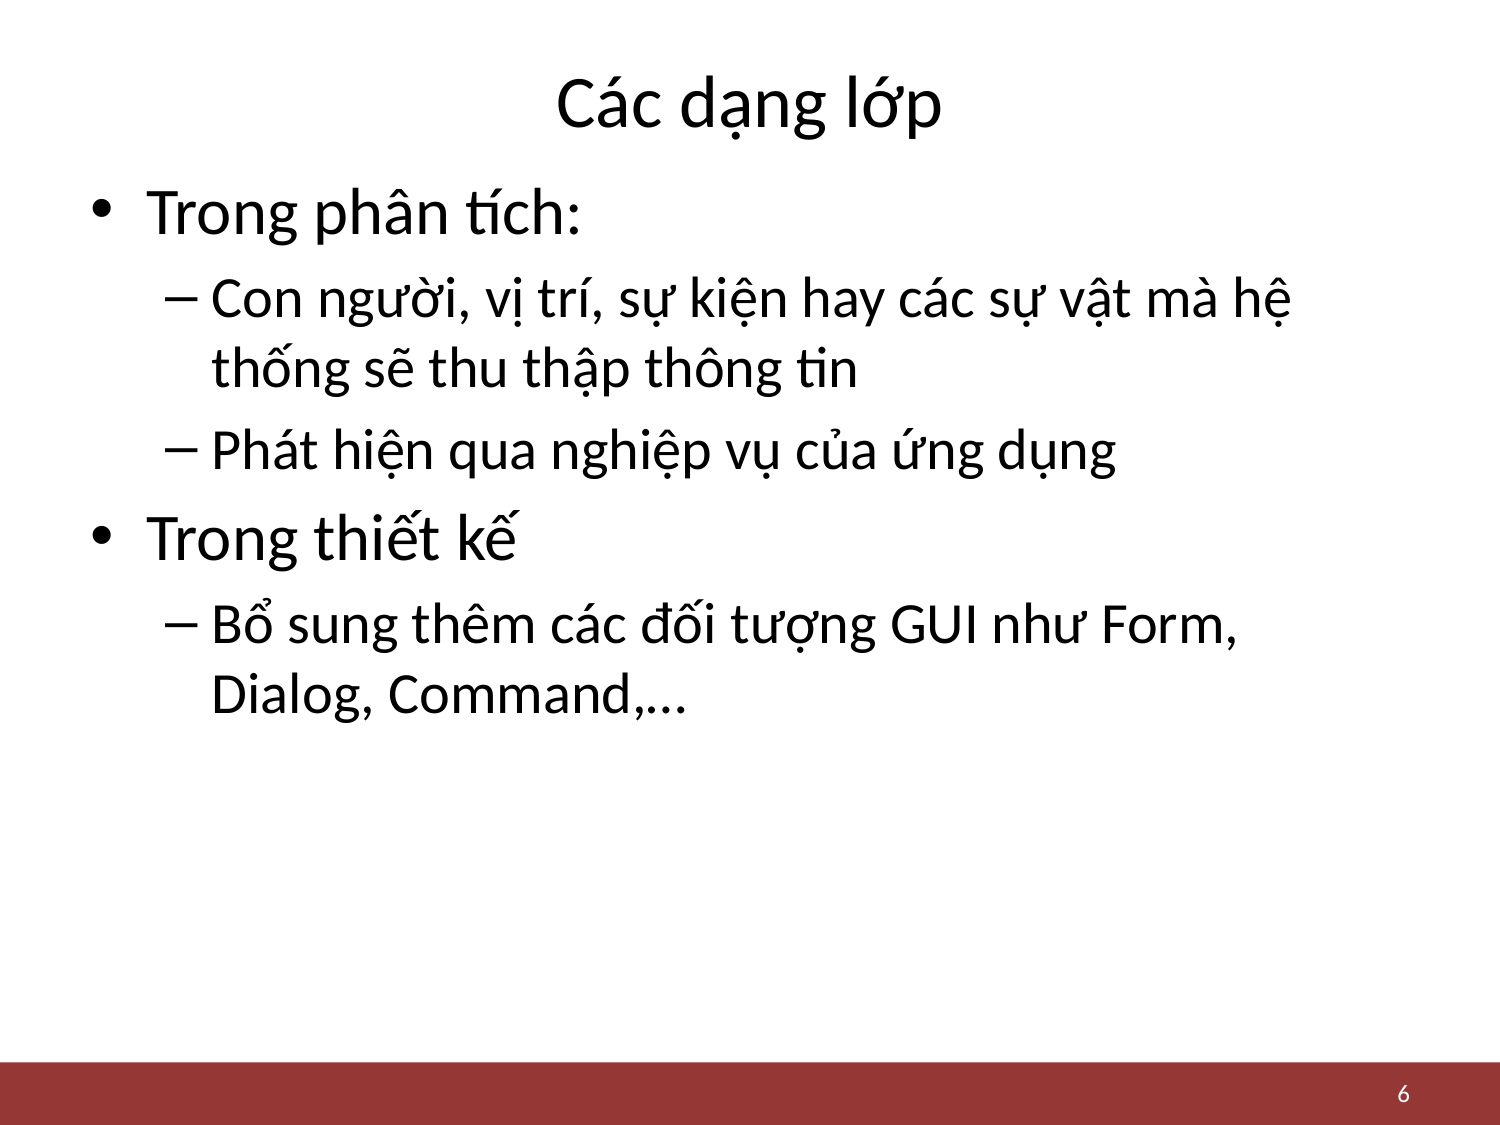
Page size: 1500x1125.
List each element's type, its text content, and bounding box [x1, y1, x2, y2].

list Trong phân tích: Con người, vị trí, sự kiện hay các sự vật mà hệ thống sẽ thu thập thông tin Phát hiện qua nghiệp vụ của ứng dụng Trong thiết kế Bổ sung thêm các đối tượng GUI như Form, Dialog, Command,… [75, 159, 1425, 1005]
slide_number 6 [1074, 1072, 1425, 1113]
title Các dạng lớp [75, 45, 1425, 150]
